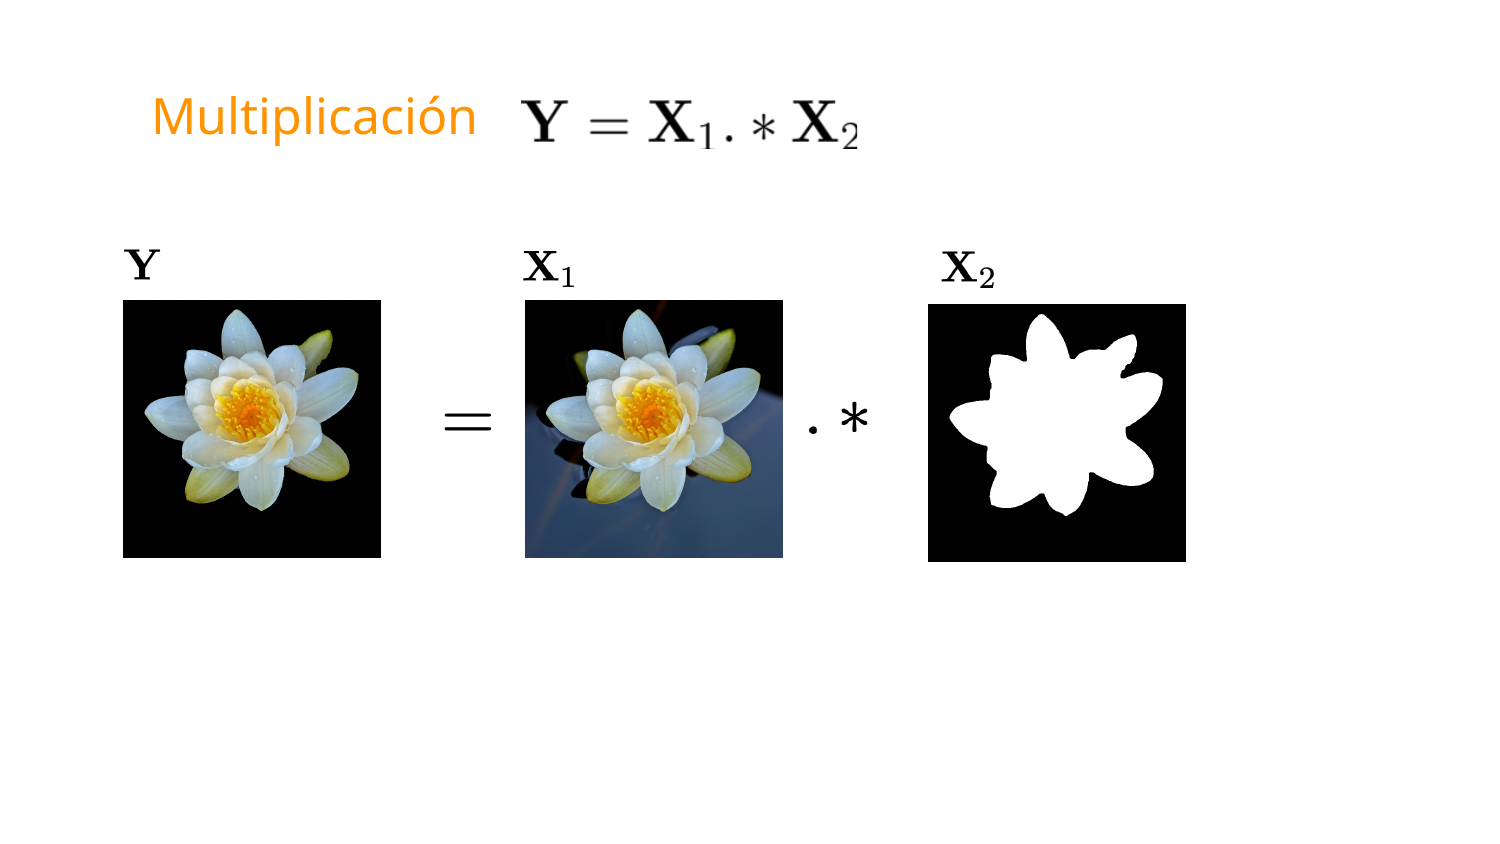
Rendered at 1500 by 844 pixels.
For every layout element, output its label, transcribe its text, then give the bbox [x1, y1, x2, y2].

picture [927, 237, 1187, 562]
picture [521, 242, 577, 296]
picture [520, 100, 858, 150]
picture [436, 399, 499, 444]
text_box Multiplicación [136, 77, 494, 152]
picture [123, 300, 381, 558]
picture [118, 240, 164, 289]
picture [797, 379, 879, 455]
picture [524, 300, 783, 558]
